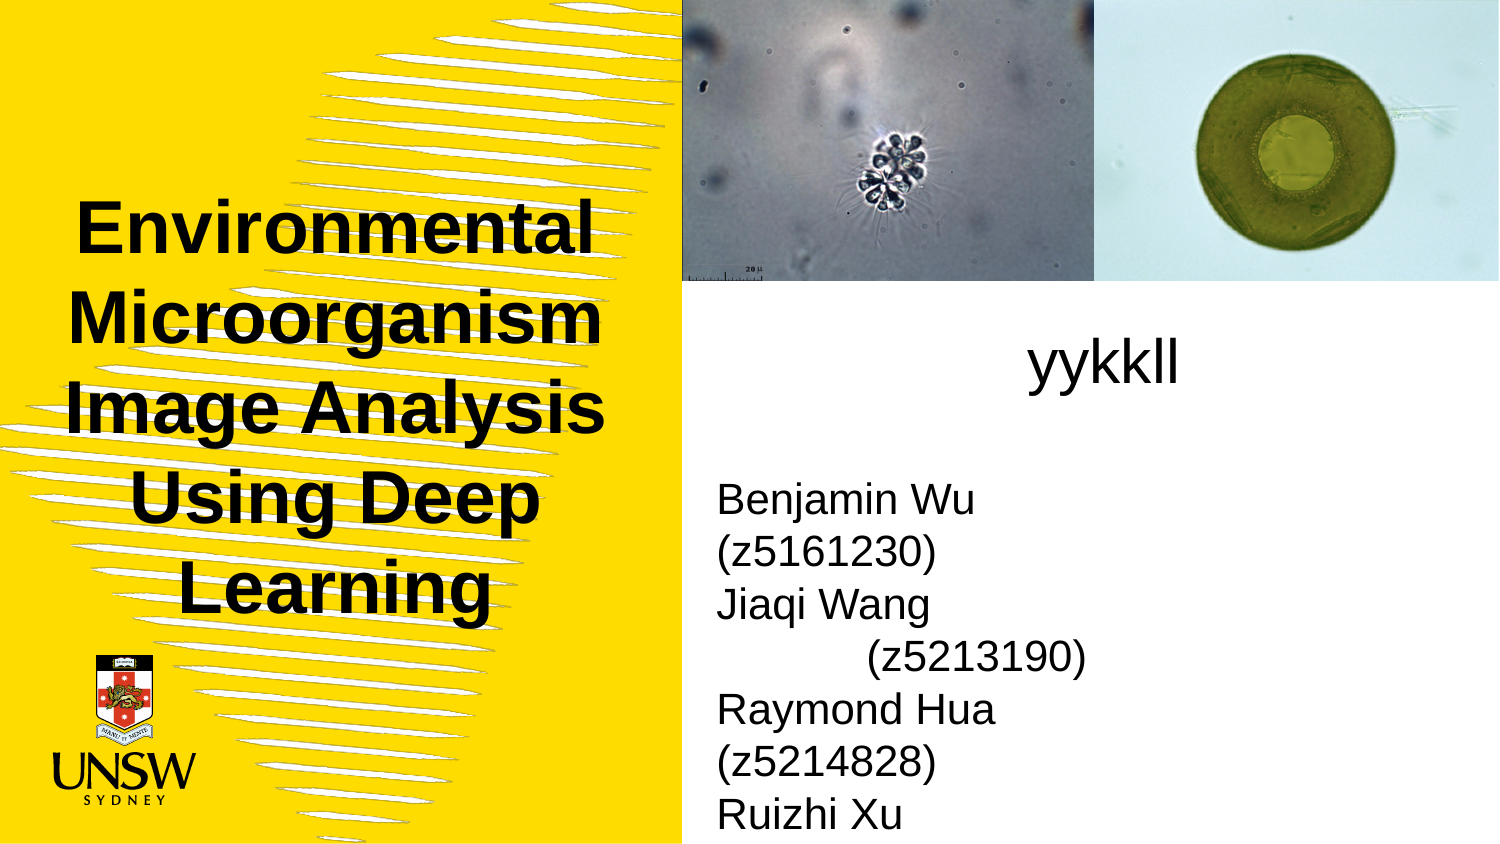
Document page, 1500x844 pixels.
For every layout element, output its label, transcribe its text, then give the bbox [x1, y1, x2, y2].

picture [204, 0, 1499, 592]
text_box yykkll Benjamin Wu (z5161230) Jiaqi Wang (z5213190) Raymond Hua (z5214828) Ruizhi Xu (z5038007) Ziyao Wei (z5306143) [705, 315, 1500, 844]
text_box Environmental Microorganism Image Analysis Using Deep Learning [0, 172, 683, 634]
picture [51, 634, 633, 844]
